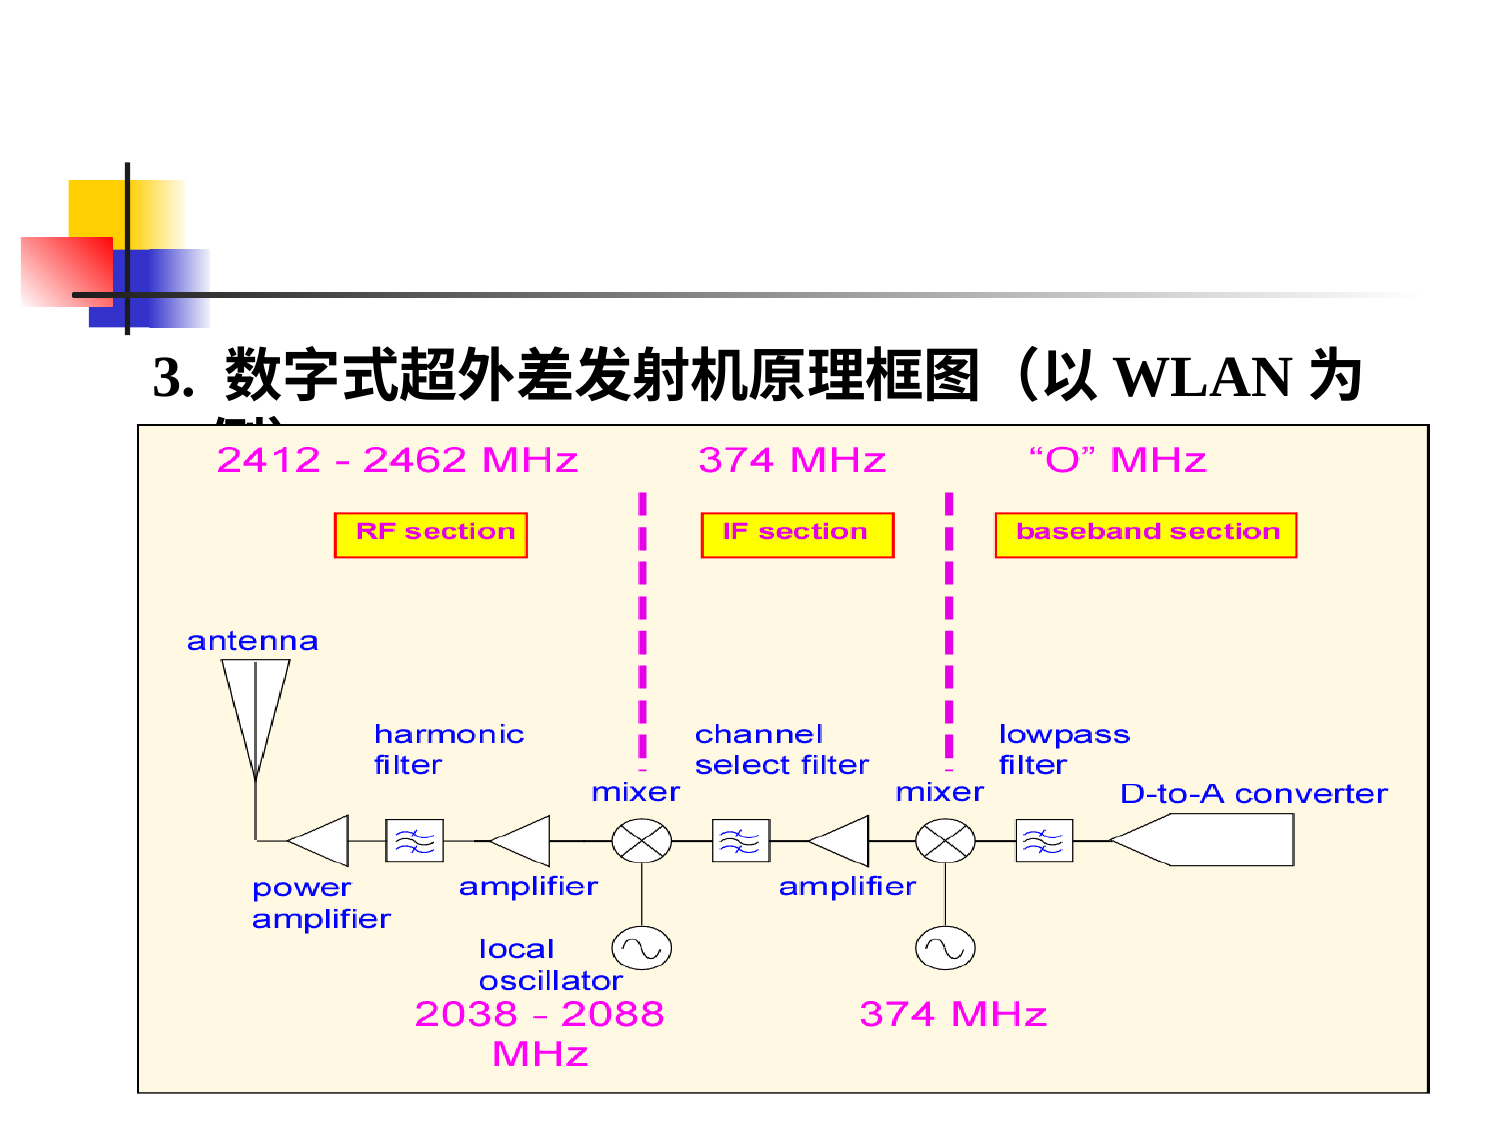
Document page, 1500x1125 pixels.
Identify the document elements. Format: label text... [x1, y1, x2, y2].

picture [137, 424, 1430, 1094]
list 3. 数字式超外差发射机原理框图（以WLAN为例）： [137, 330, 1470, 1007]
